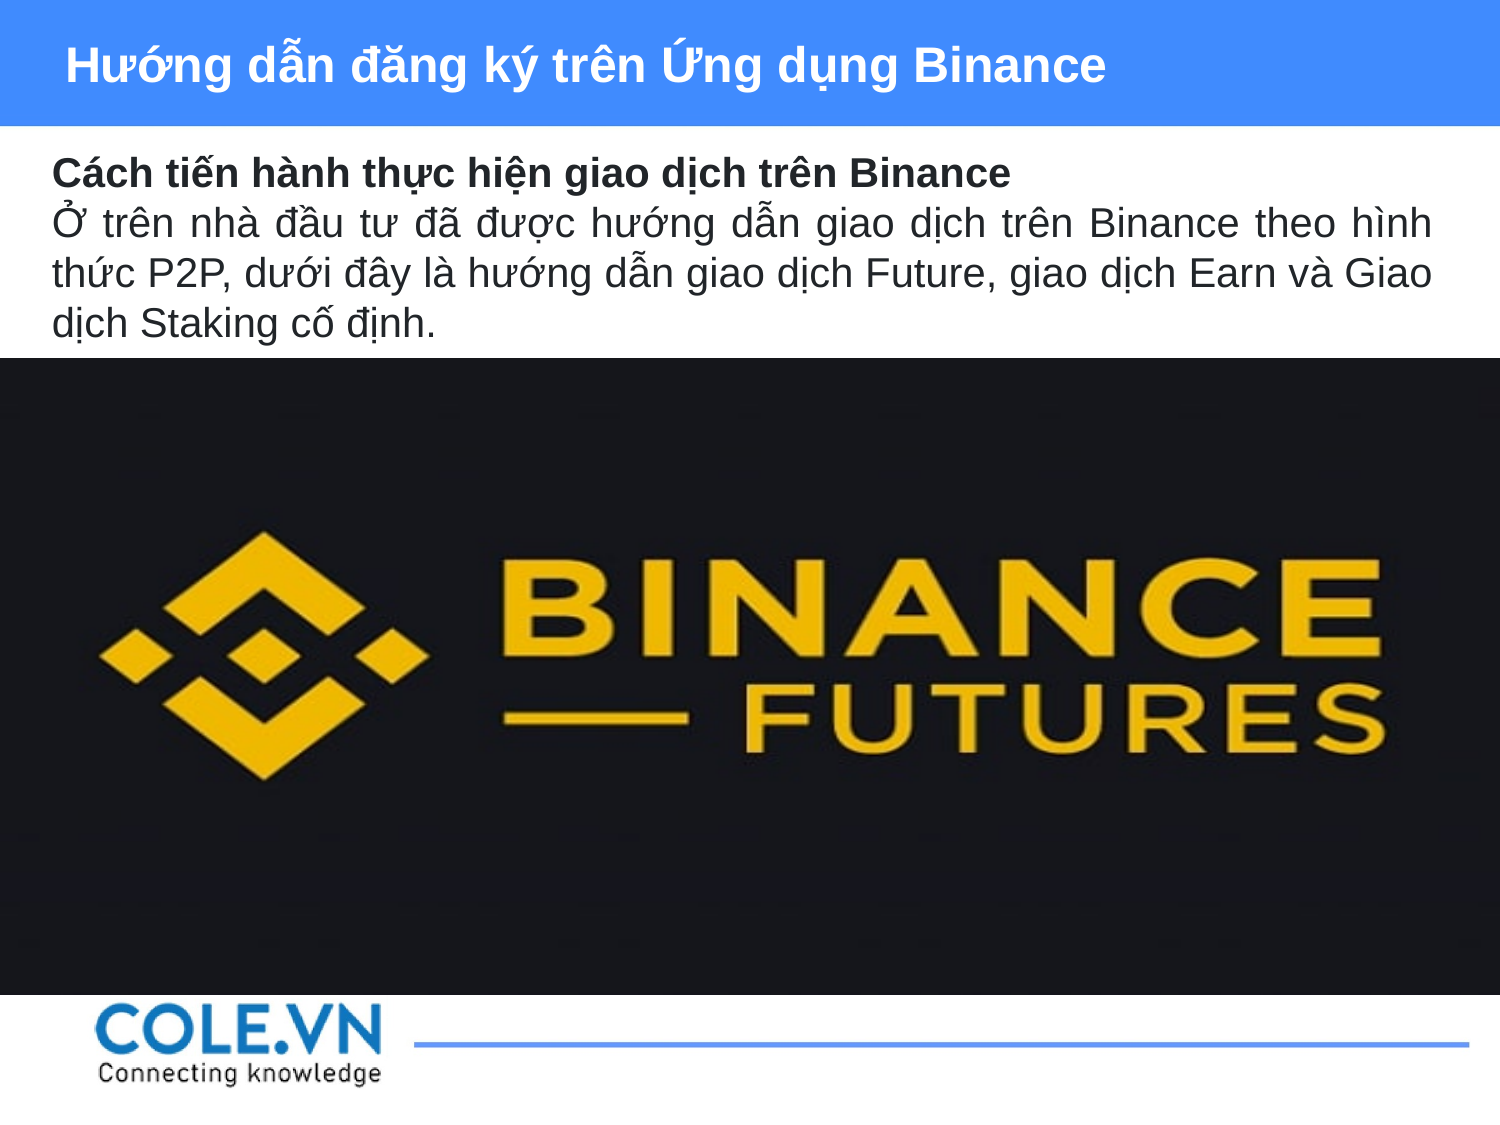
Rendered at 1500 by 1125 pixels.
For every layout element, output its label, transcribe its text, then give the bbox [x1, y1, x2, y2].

text_box Cách tiến hành thực hiện giao dịch trên Binance Ở trên nhà đầu tư đã được hướng dẫn giao dịch trên Binance theo hình thức P2P, dưới đây là hướng dẫn giao dịch Future, giao dịch Earn và Giao dịch Staking cố định. [36, 130, 1449, 356]
picture [0, 0, 1500, 1125]
text_box Hướng dẫn đăng ký trên Ứng dụng Binance [49, 25, 1177, 101]
